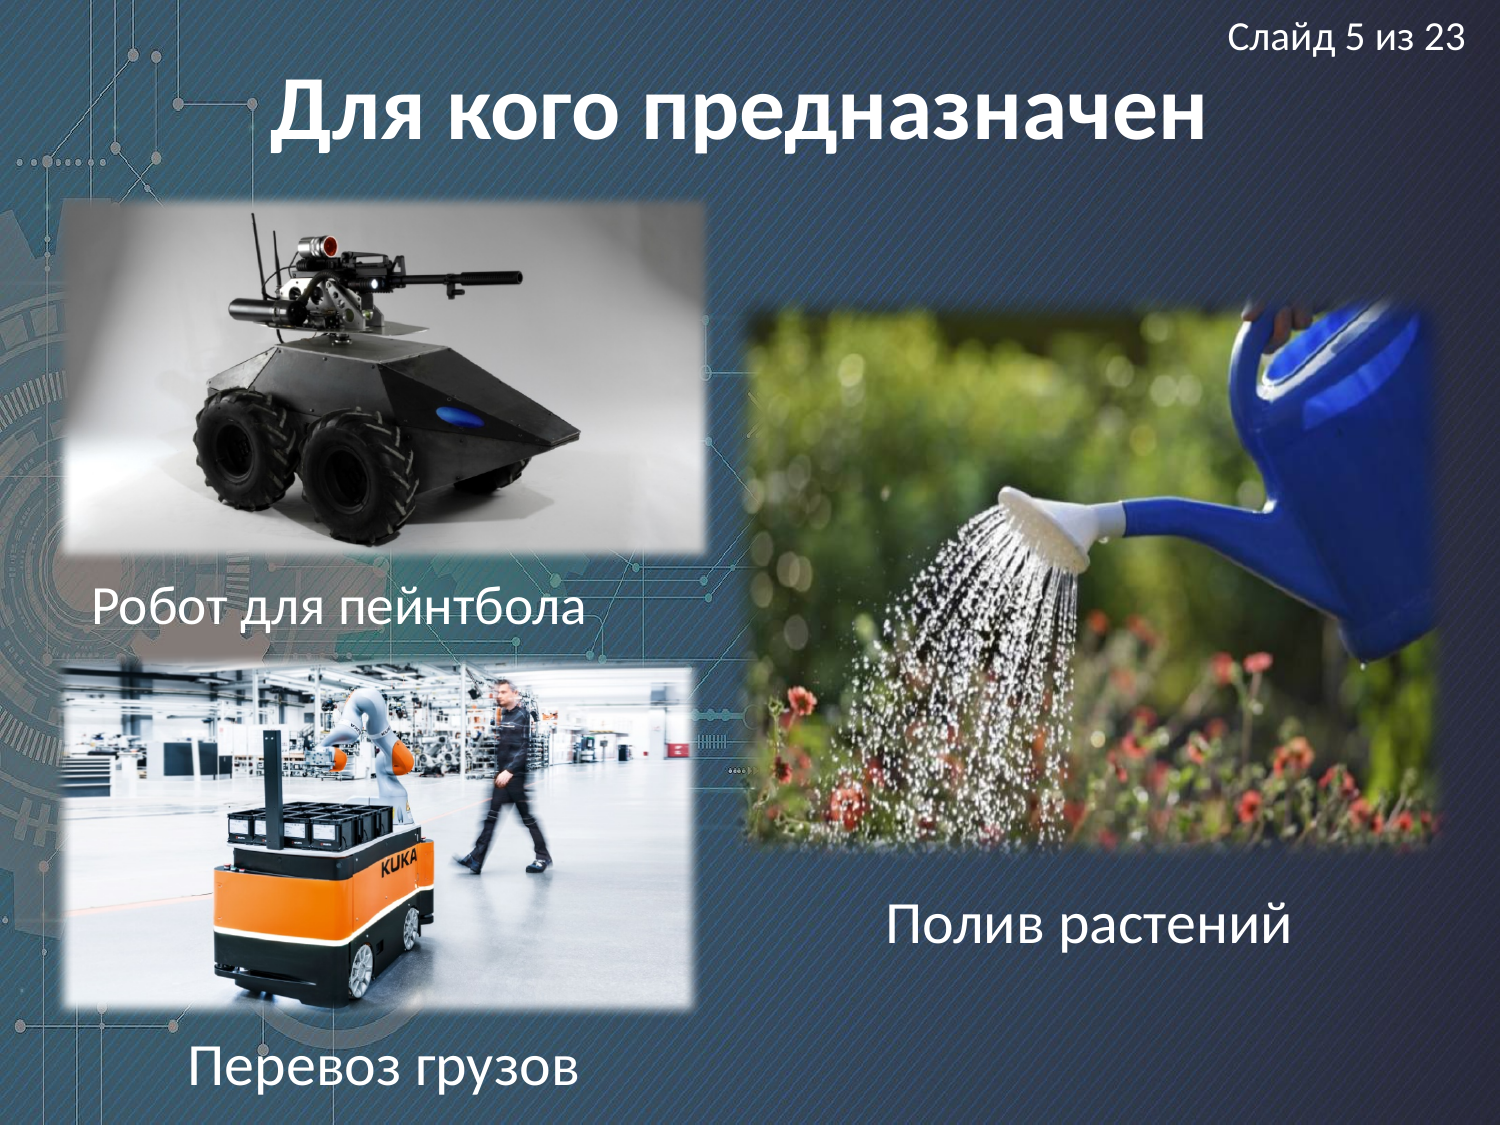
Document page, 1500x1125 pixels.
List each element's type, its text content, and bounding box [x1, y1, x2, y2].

text_box Полив растений [812, 875, 1368, 964]
text_box Слайд 5 из 23 [1212, 1, 1500, 66]
title Для кого предназначен [64, 9, 1415, 197]
picture [0, 0, 1500, 1125]
list Робот для пейнтбола [76, 570, 715, 644]
text_box Перевоз грузов [106, 1027, 662, 1106]
